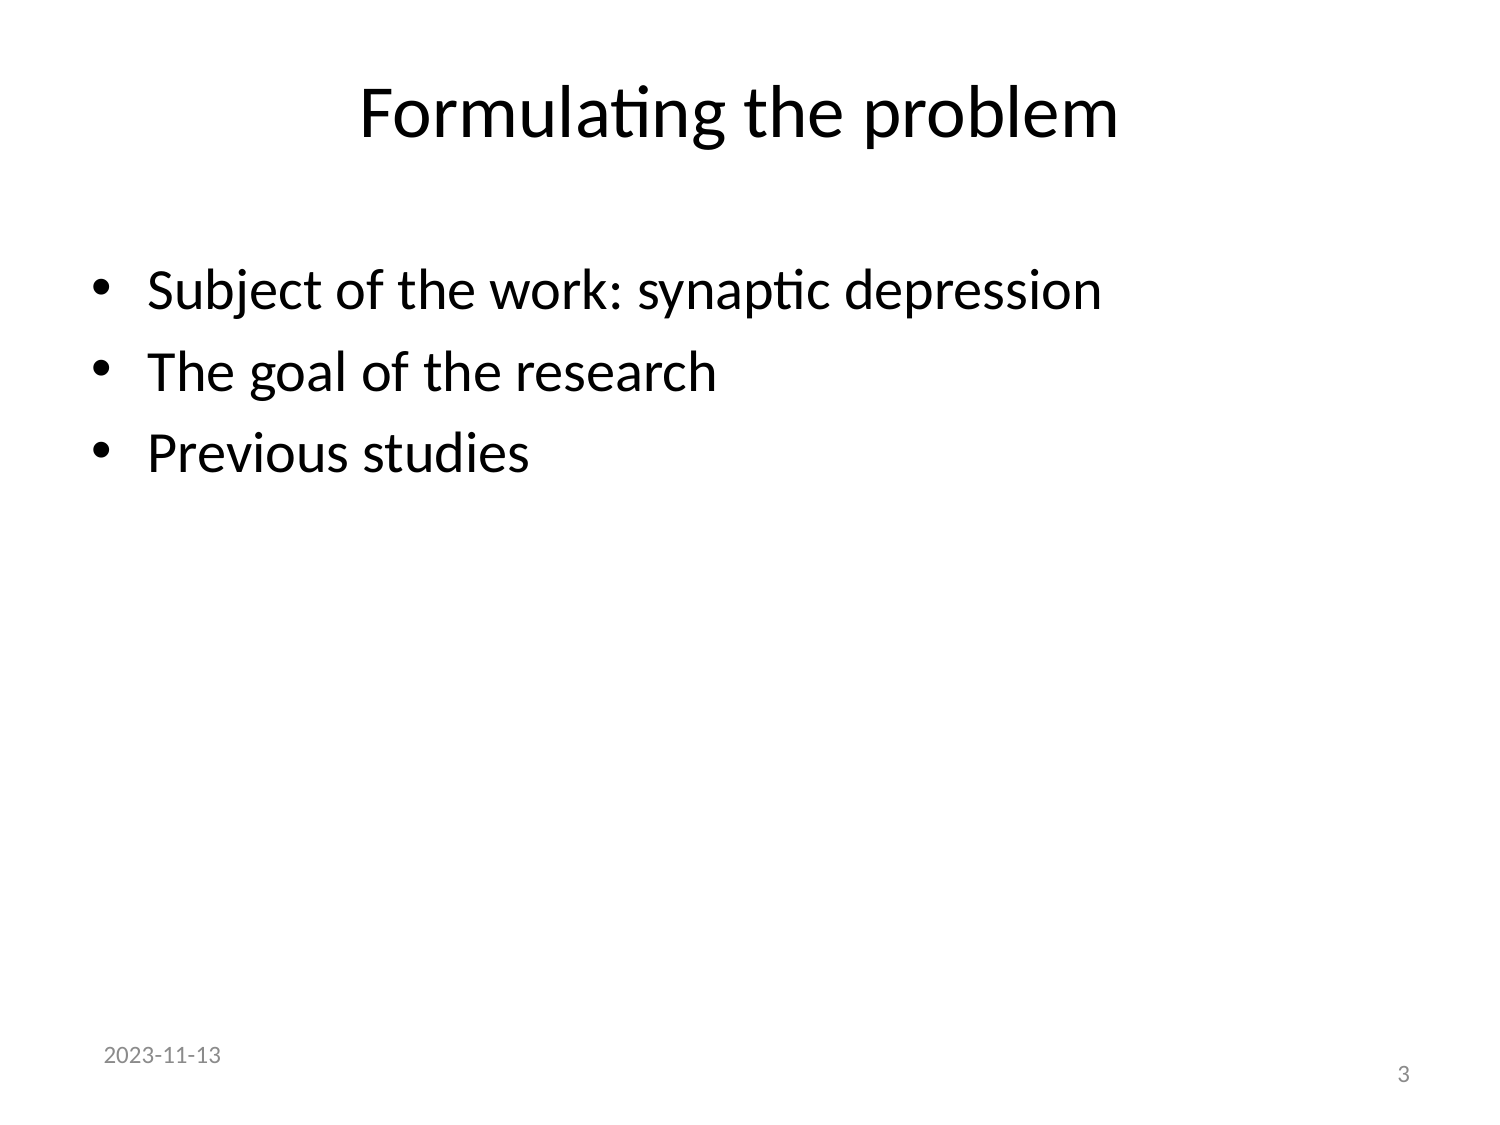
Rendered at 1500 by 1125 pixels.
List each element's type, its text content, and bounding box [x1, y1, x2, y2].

title Formulating the problem [64, 30, 1416, 185]
text_box 2023-11-13 [88, 1023, 439, 1083]
slide_number 3 [1074, 1042, 1425, 1103]
list Subject of the work: synaptic depression The goal of the research Previous studies [76, 243, 1427, 540]
